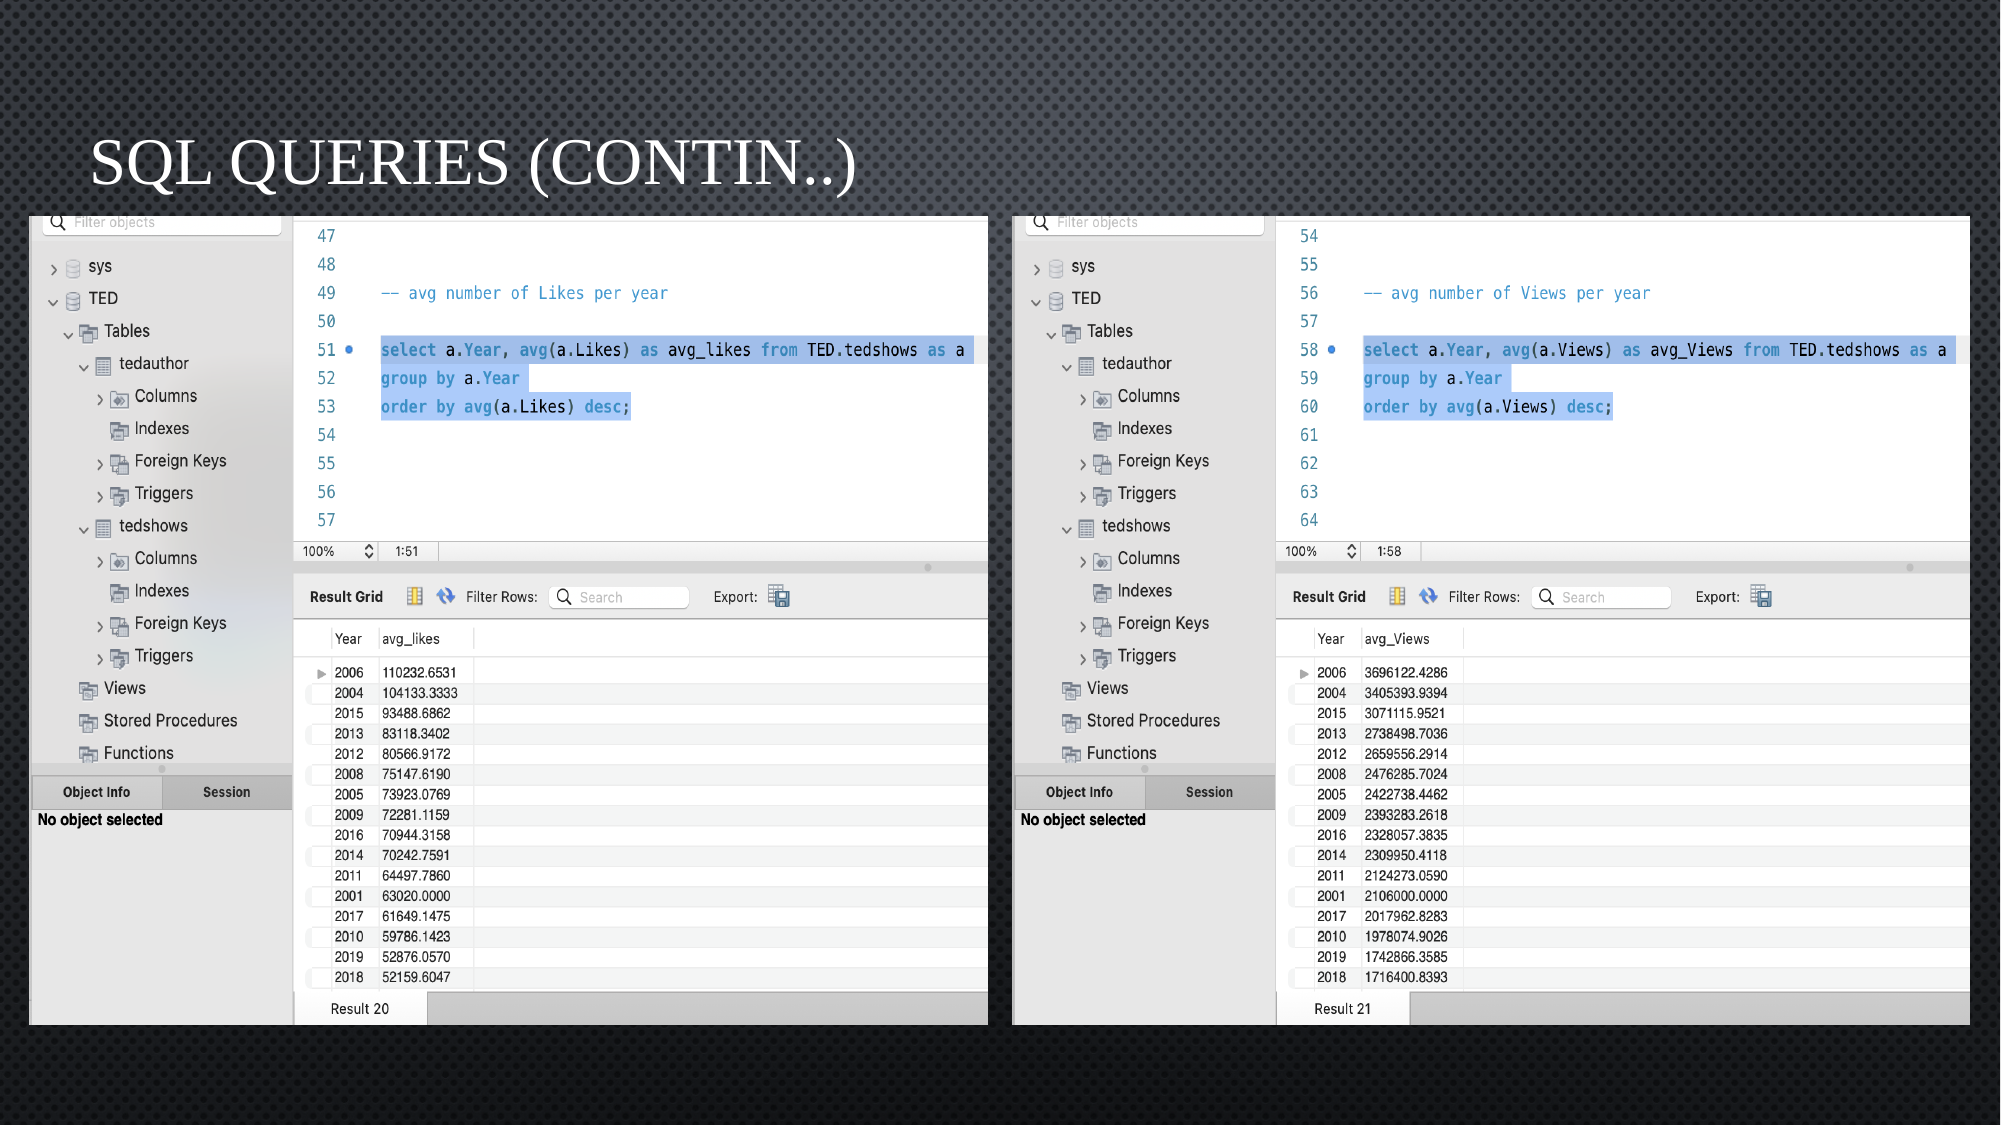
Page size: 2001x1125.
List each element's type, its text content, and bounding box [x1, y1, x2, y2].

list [1011, 215, 1971, 1026]
title SQL QUERIES (Contin..) [74, 99, 1813, 217]
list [29, 215, 988, 1026]
